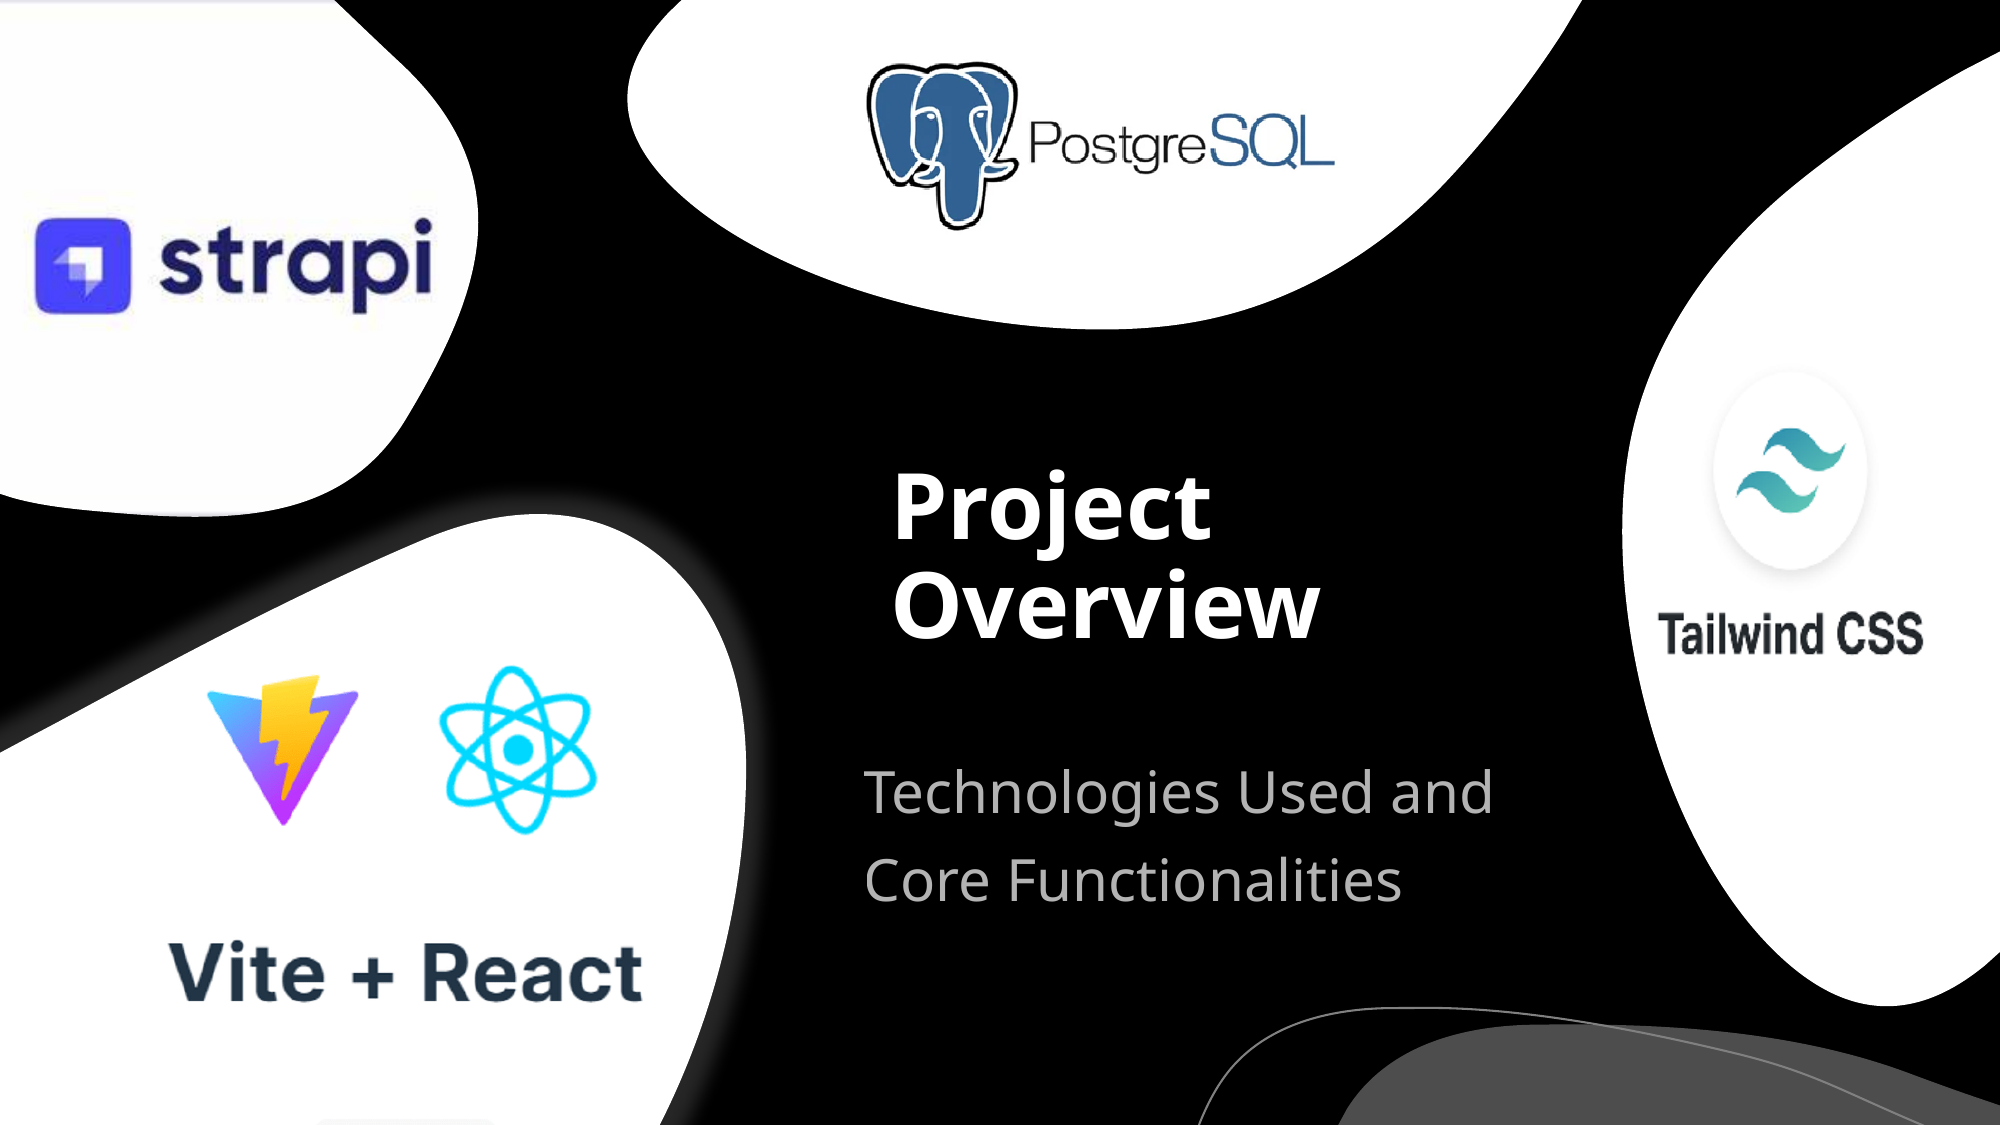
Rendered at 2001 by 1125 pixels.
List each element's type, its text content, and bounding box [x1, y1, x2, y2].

subtitle Technologies Used and Core Functionalities [848, 670, 1603, 921]
title Project Overview [875, 372, 1500, 670]
picture [627, 0, 1583, 330]
picture [0, 0, 747, 1125]
picture [1622, 51, 2000, 1007]
